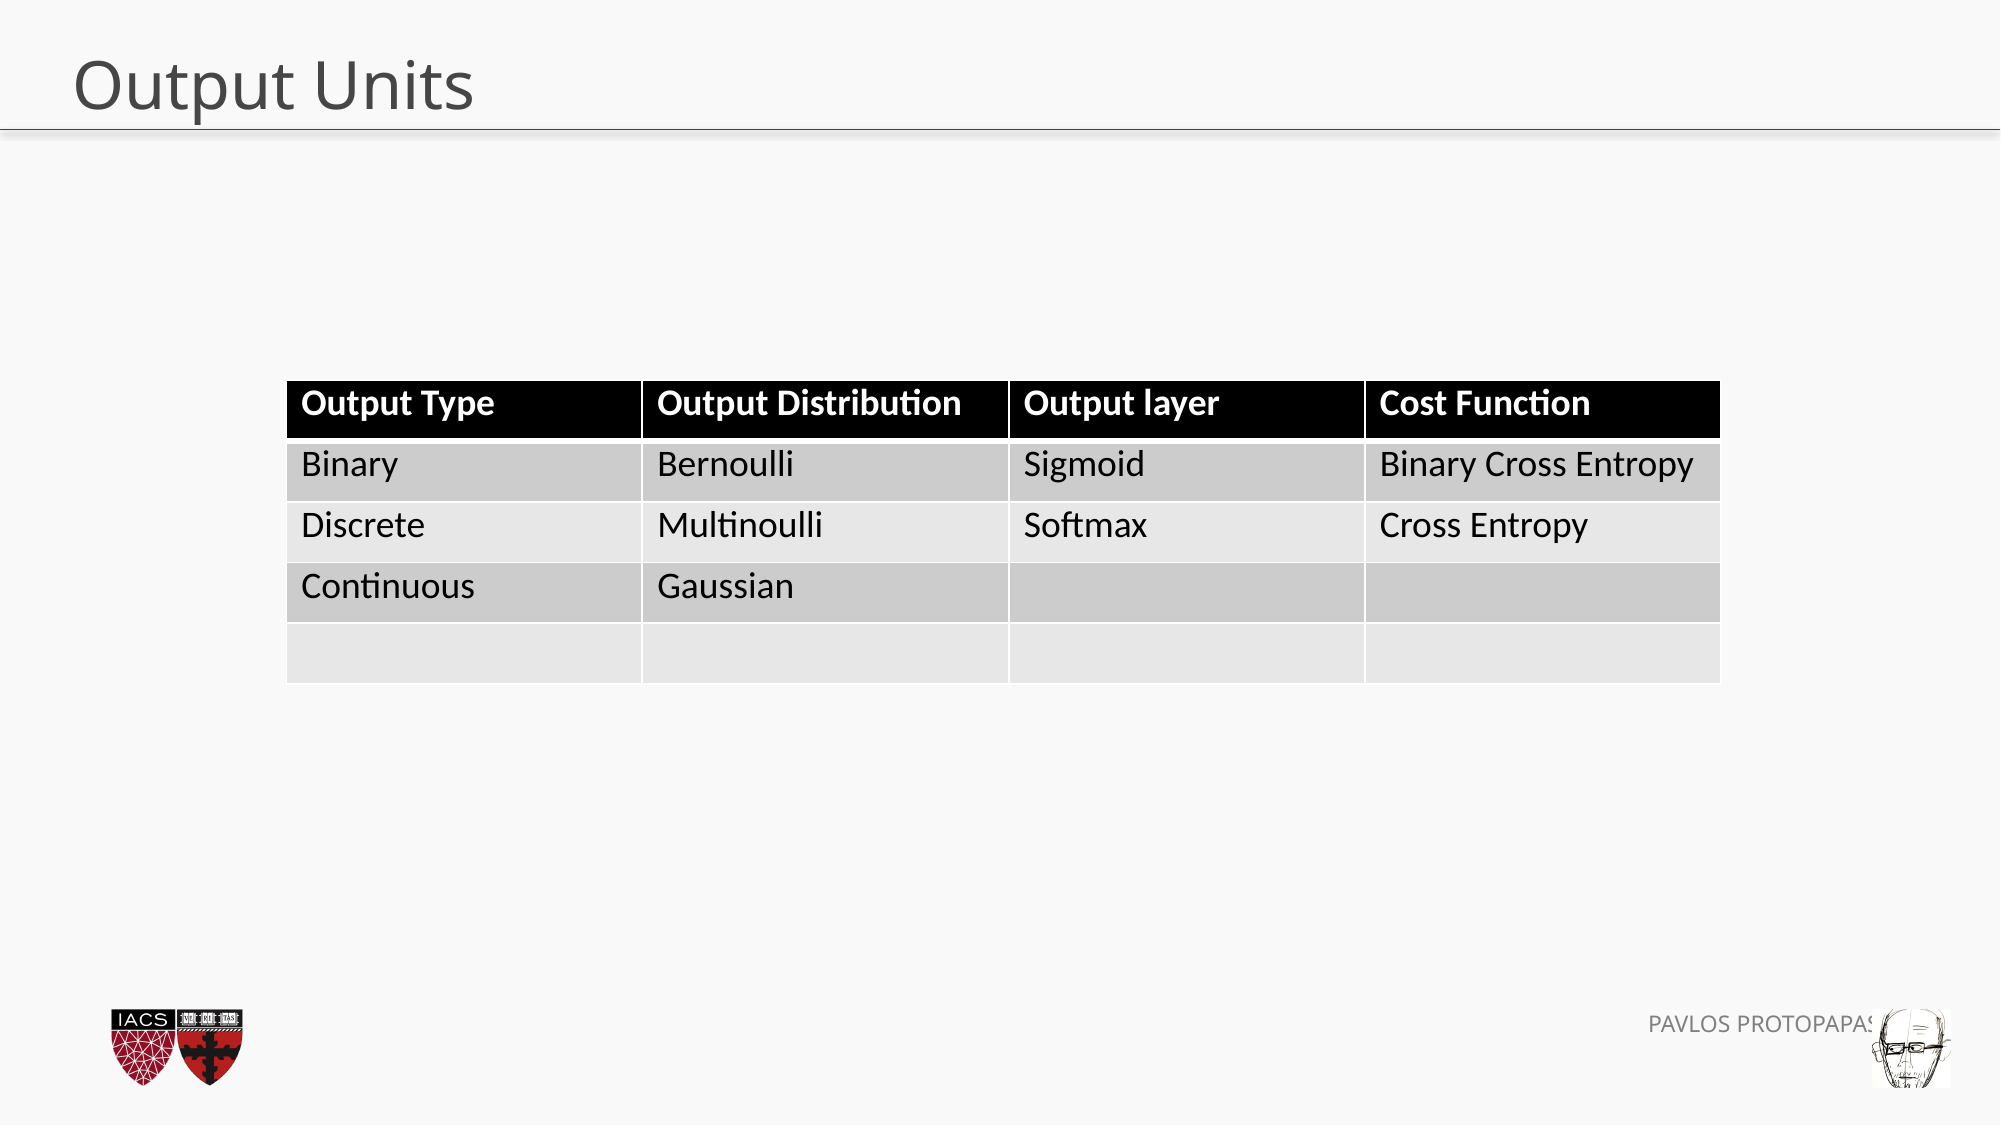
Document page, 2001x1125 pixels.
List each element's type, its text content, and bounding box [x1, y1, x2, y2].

table_cell [1366, 563, 1720, 622]
table_cell Continuous [287, 563, 641, 622]
table_cell [1010, 563, 1364, 622]
table_cell [287, 624, 641, 683]
table_cell Binary Cross Entropy [1366, 444, 1720, 501]
table_cell [1366, 624, 1720, 683]
table_cell Bernoulli [643, 444, 1008, 501]
table_header Cost Function [1366, 381, 1720, 438]
picture [109, 1009, 243, 1086]
table_cell Binary [287, 444, 641, 501]
table_cell Sigmoid [1010, 444, 1364, 501]
table_header Output Distribution [643, 381, 1008, 438]
table_cell Discrete [287, 503, 641, 562]
table_cell [1010, 624, 1364, 683]
table_header Output Type [287, 381, 641, 438]
table_cell Softmax [1010, 503, 1364, 562]
table_cell Multinoulli [643, 503, 1008, 562]
table_header Output layer [1010, 381, 1364, 438]
picture [1872, 1009, 1951, 1088]
title Output Units [57, 35, 1943, 162]
table_cell Gaussian [643, 563, 1008, 622]
table_cell Cross Entropy [1366, 503, 1720, 562]
table_cell [643, 624, 1008, 683]
